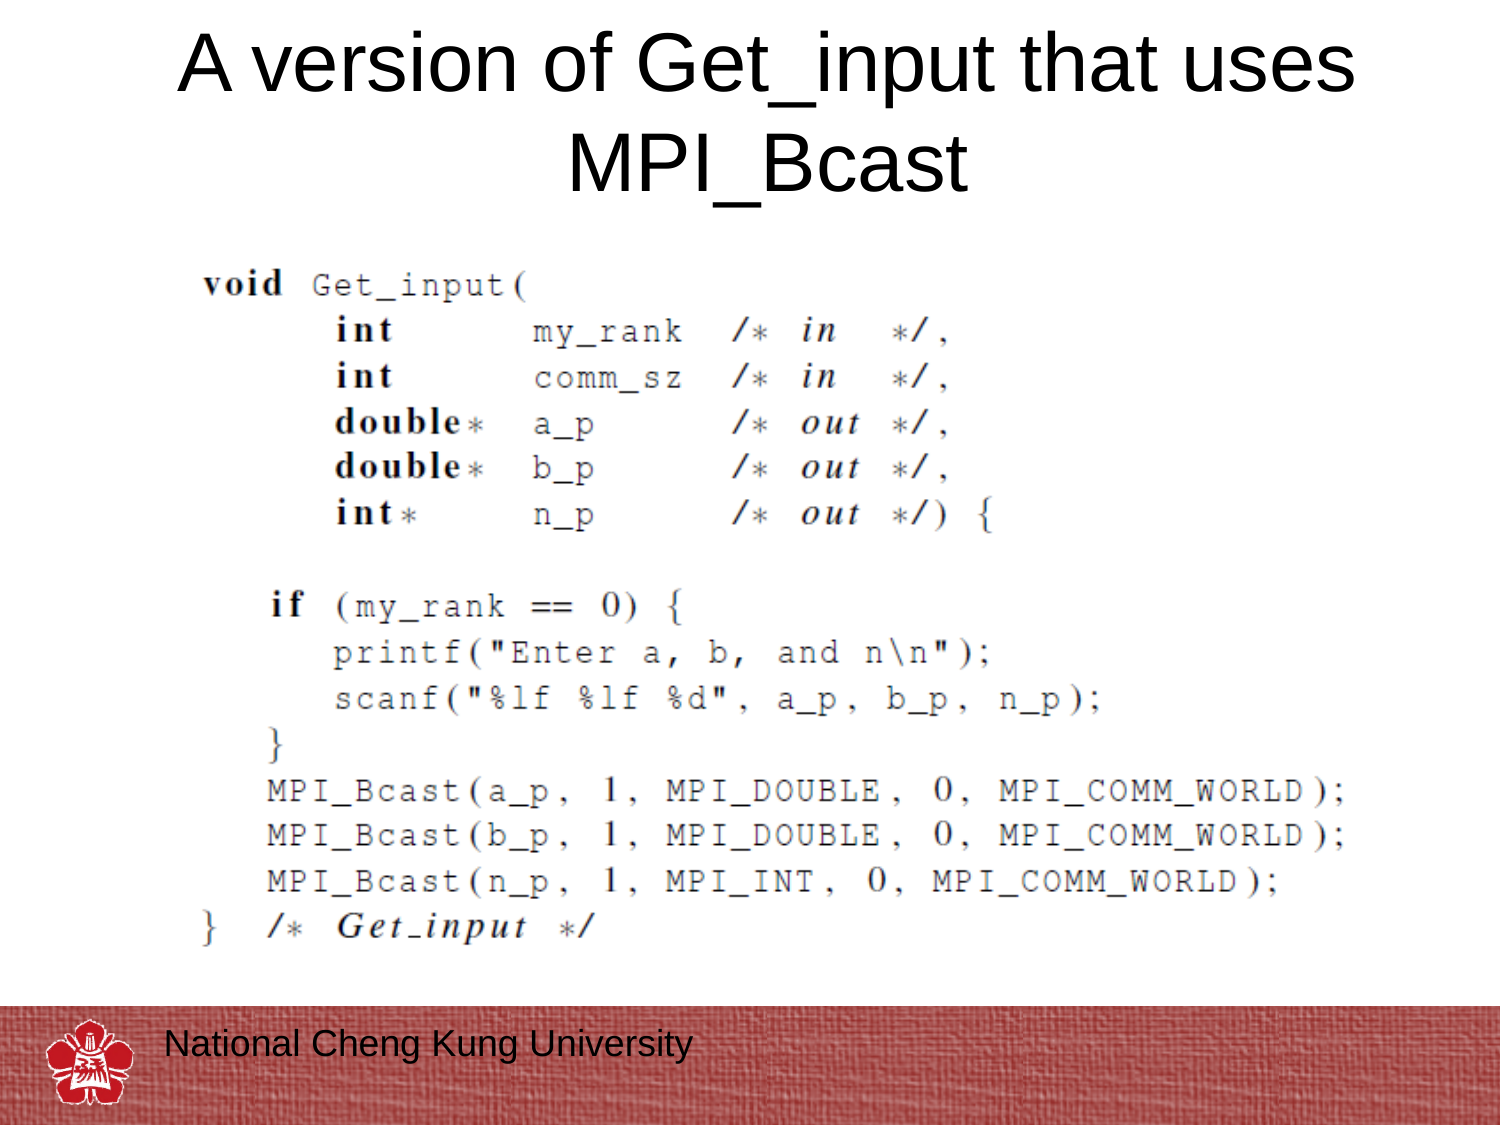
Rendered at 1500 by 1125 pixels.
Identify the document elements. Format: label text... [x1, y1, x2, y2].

picture [29, 1006, 148, 1125]
title A version of Get_input that uses MPI_Bcast [88, 0, 1448, 218]
picture [194, 255, 1370, 954]
